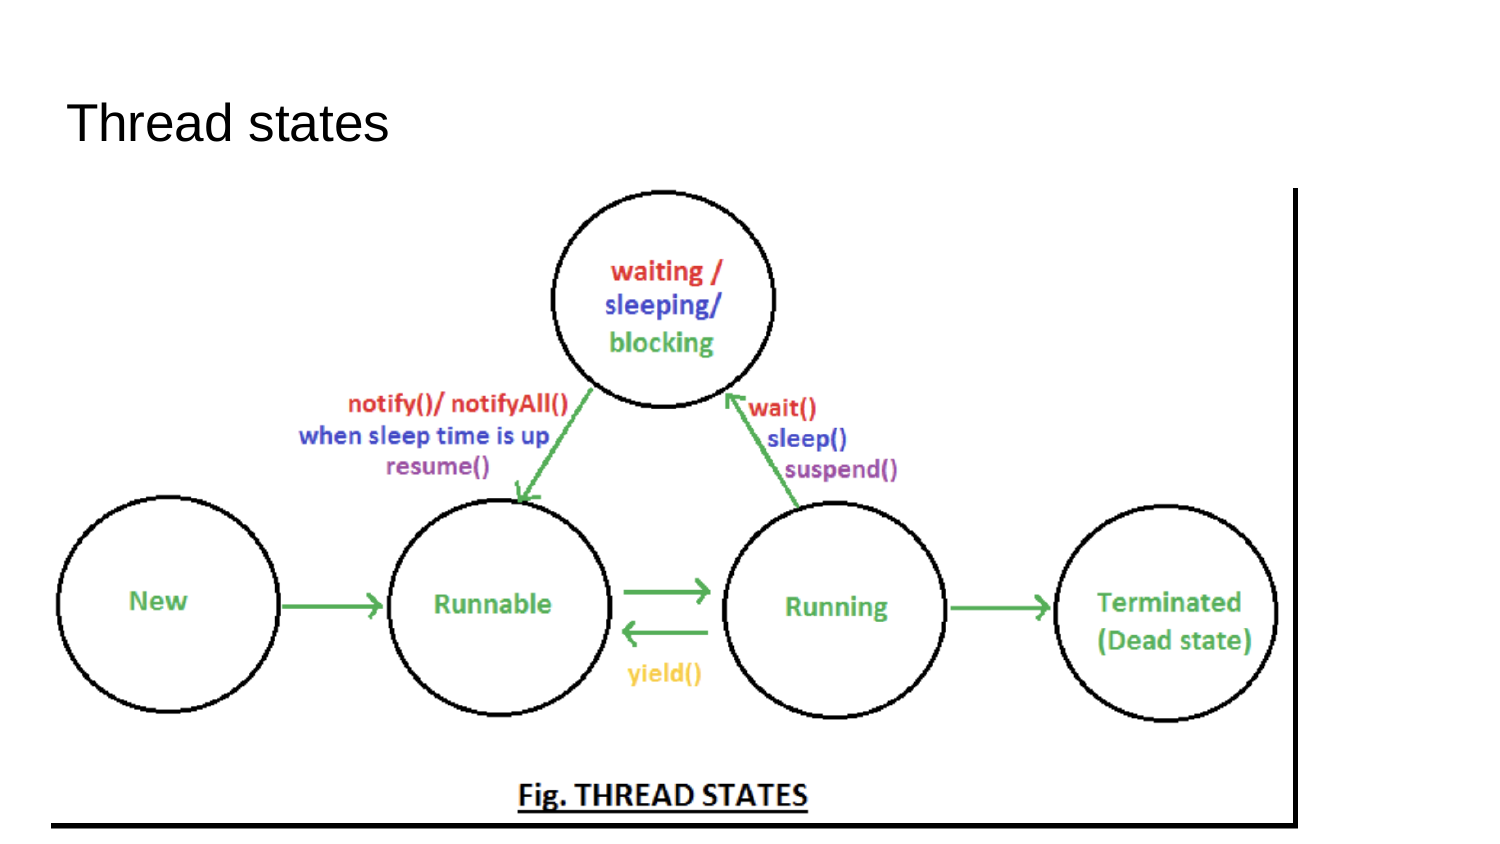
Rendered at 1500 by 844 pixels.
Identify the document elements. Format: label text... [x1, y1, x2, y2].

picture [50, 188, 1303, 829]
title Thread states [51, 72, 1449, 167]
